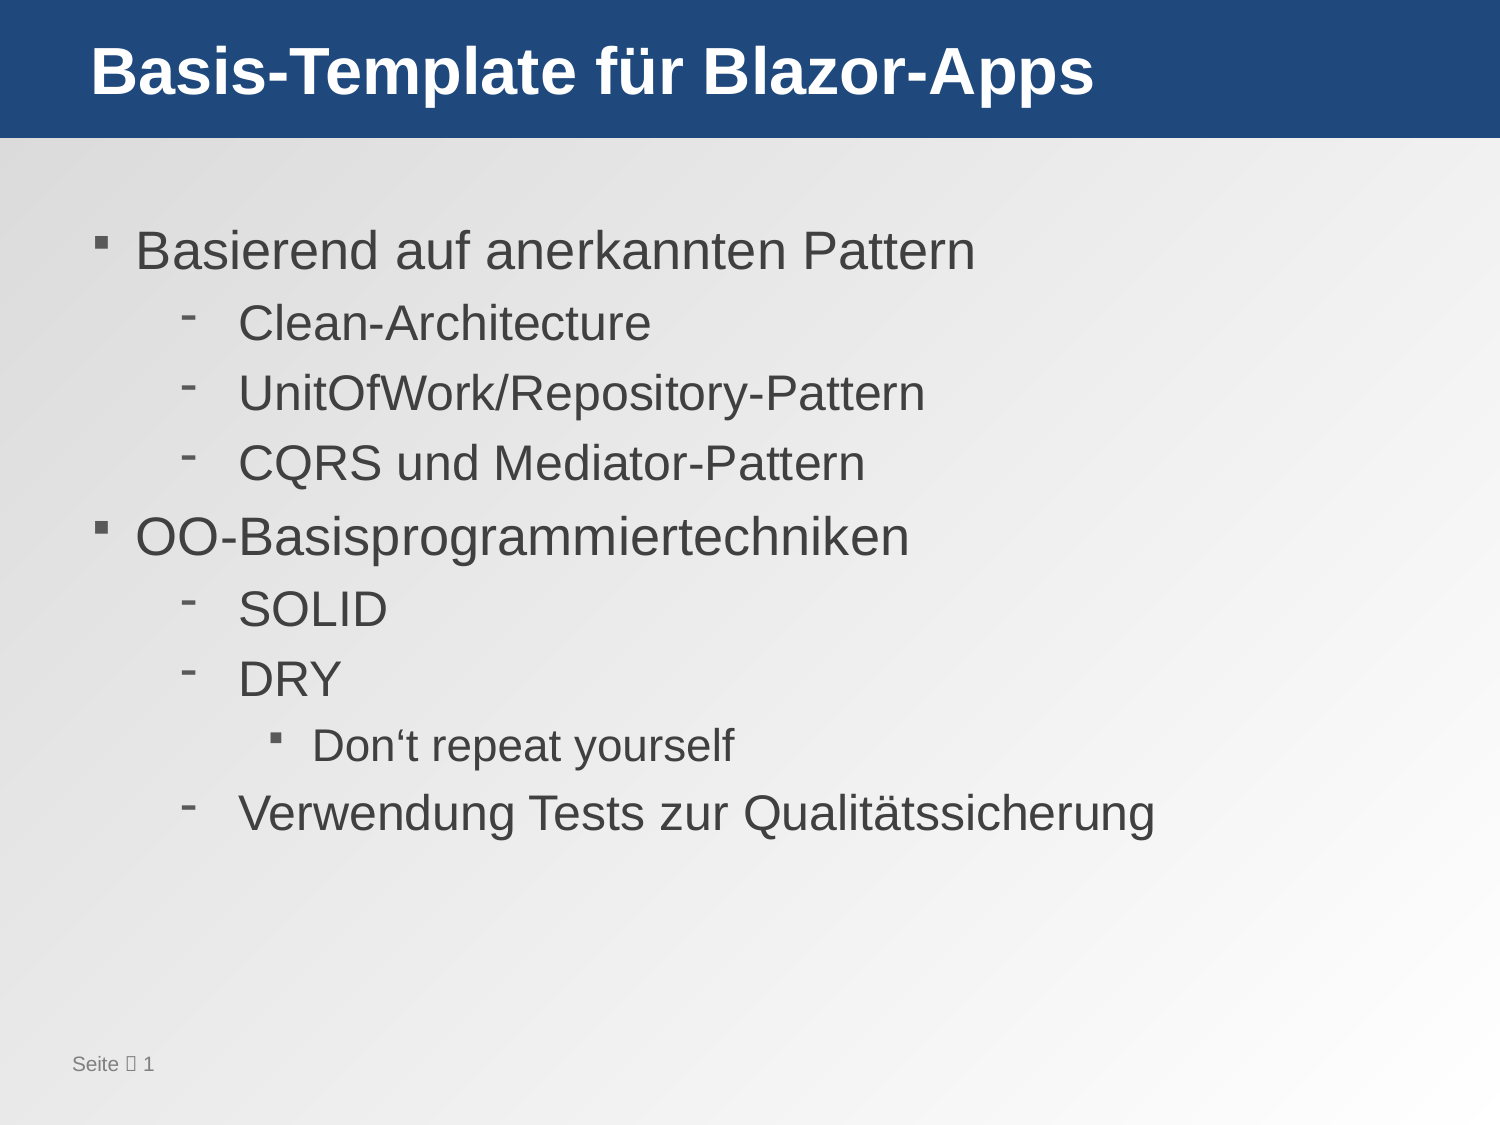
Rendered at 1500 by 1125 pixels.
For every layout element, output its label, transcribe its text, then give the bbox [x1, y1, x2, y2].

title Basis-Template für Blazor-Apps [75, 20, 1425, 208]
list Basierend auf anerkannten Pattern Clean-Architecture UnitOfWork/Repository-Pattern CQRS und Mediator-Pattern OO-Basisprogrammiertechniken SOLID DRY Don‘t repeat yourself Verwendung Tests zur Qualitätssicherung [76, 208, 1424, 964]
